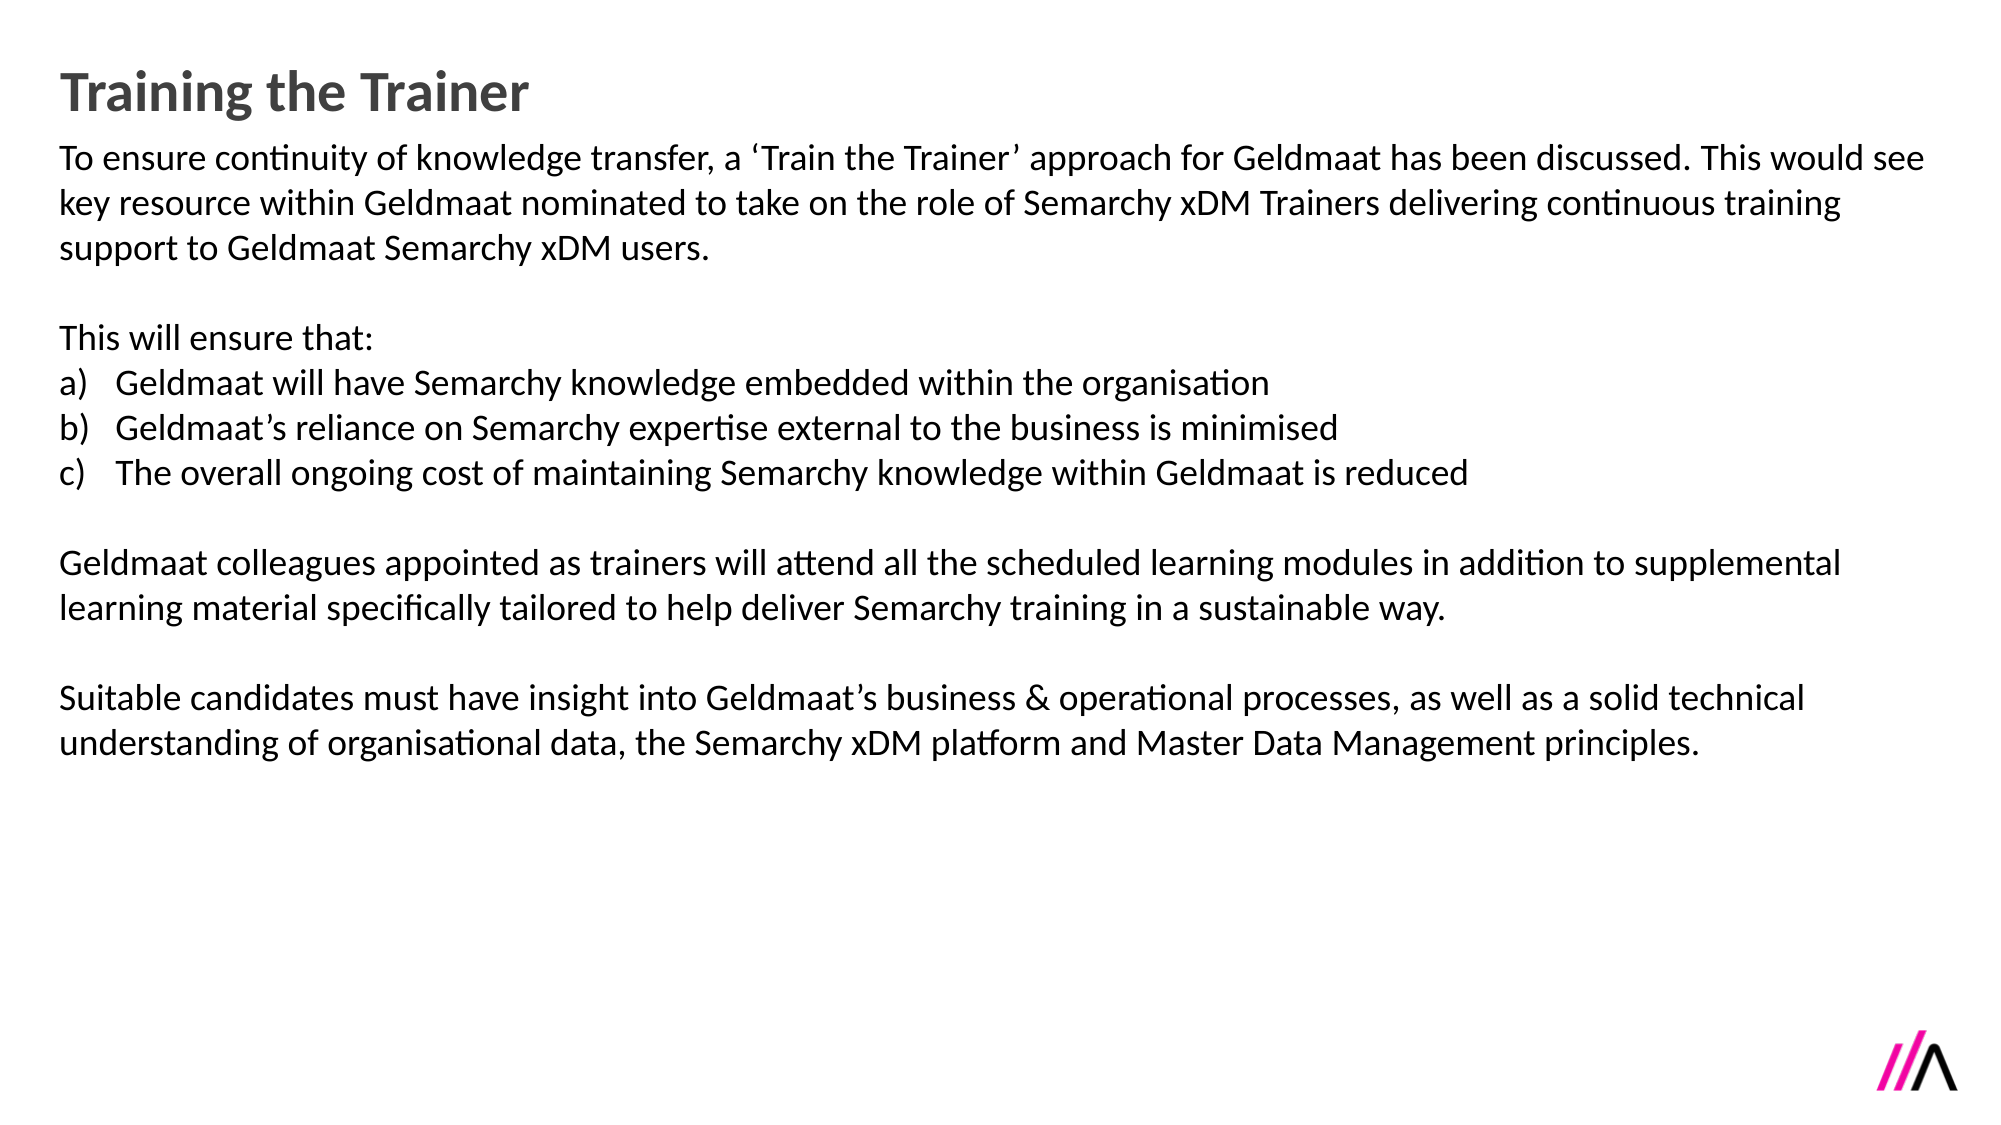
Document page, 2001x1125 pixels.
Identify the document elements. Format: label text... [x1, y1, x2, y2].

picture [1876, 1030, 1958, 1091]
text_box Training the Trainer [45, 53, 1919, 125]
text_box To ensure continuity of knowledge transfer, a ‘Train the Trainer’ approach for Geldmaat has been discussed. This would see key resource within Geldmaat nominated to take on the role of Semarchy xDM Trainers delivering continuous training support to Geldmaat Semarchy xDM users. This will ensure that: Geldmaat will have Semarchy knowledge embedded within the organisation Geldmaat’s reliance on Semarchy expertise external to the business is minimised The overall ongoing cost of maintaining Semarchy knowledge within Geldmaat is reduced Geldmaat colleagues appointed as trainers will attend all the scheduled learning modules in addition to supplemental learning material specifically tailored to help deliver Semarchy training in a sustainable way. Suitable candidates must have insight into Geldmaat’s business & operational processes, as well as a solid technical understanding of organisational data, the Semarchy xDM platform and Master Data Management principles. [44, 125, 1954, 770]
